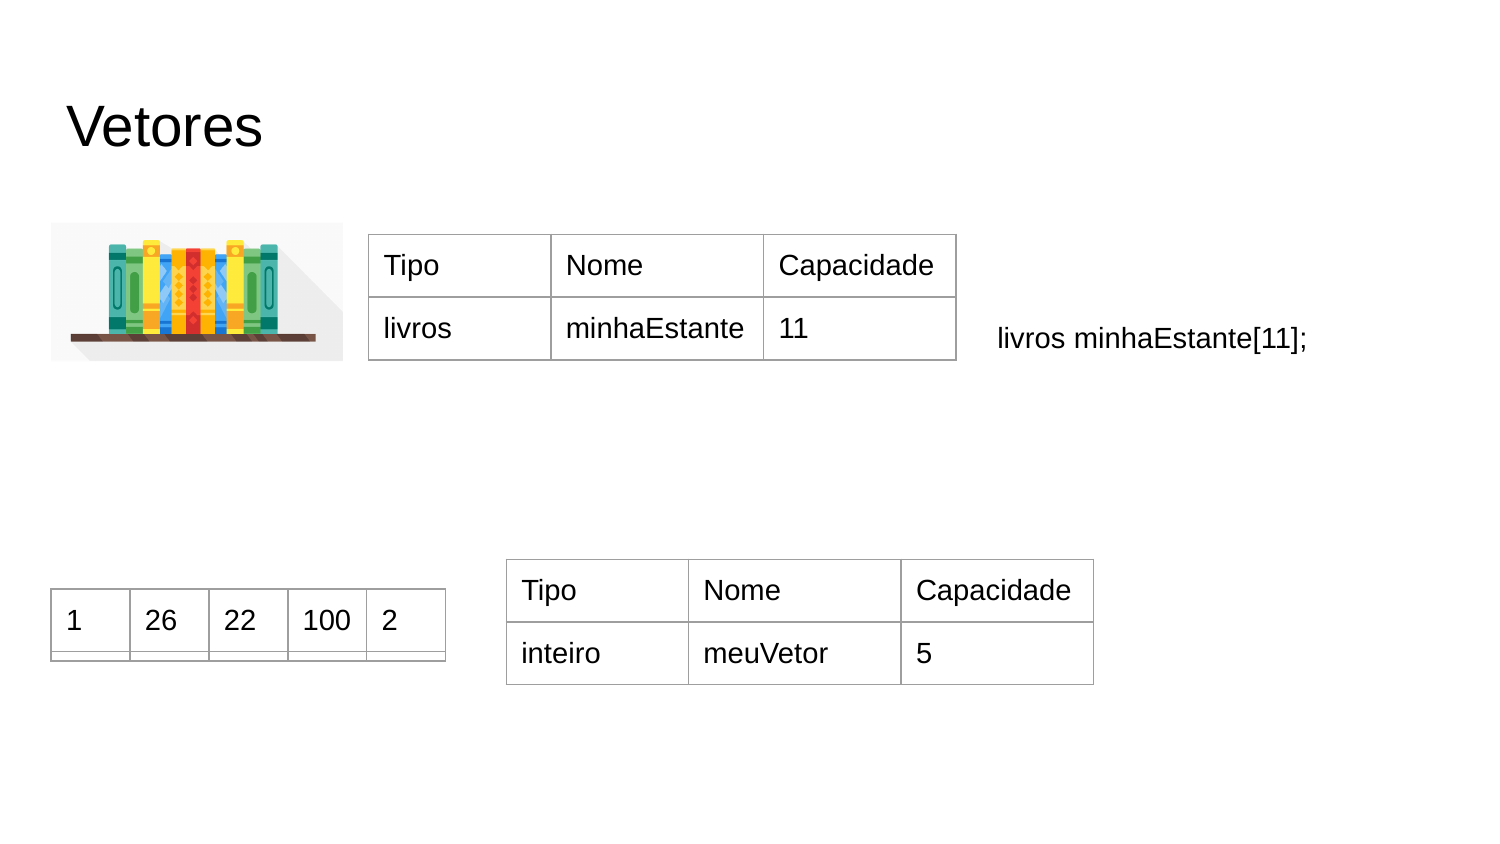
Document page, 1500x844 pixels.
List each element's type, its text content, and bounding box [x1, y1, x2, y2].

table_header Nome [552, 235, 763, 296]
table_cell 11 [764, 298, 955, 359]
table_header Tipo [369, 235, 550, 296]
table_header Capacidade [764, 235, 955, 296]
table_header Tipo [507, 560, 688, 621]
table_cell inteiro [507, 623, 688, 684]
table_cell minhaEstante [552, 298, 763, 359]
table_header [131, 652, 208, 660]
table_cell 5 [902, 623, 1093, 684]
table_header 100 [289, 590, 366, 651]
text_box livros minhaEstante[11]; [982, 234, 1346, 364]
table_header 22 [210, 590, 287, 651]
table_header Nome [689, 560, 900, 621]
table_cell livros [369, 298, 550, 359]
table_header 26 [131, 590, 208, 651]
table_header Capacidade [902, 560, 1093, 621]
table_cell meuVetor [689, 623, 900, 684]
title Vetores [51, 72, 1449, 167]
table_header 2 [367, 590, 445, 651]
table_header [289, 652, 366, 660]
table_header [210, 652, 287, 660]
picture [50, 218, 343, 365]
table_header [367, 652, 445, 660]
table_header [52, 652, 129, 660]
table_header 1 [52, 590, 129, 651]
